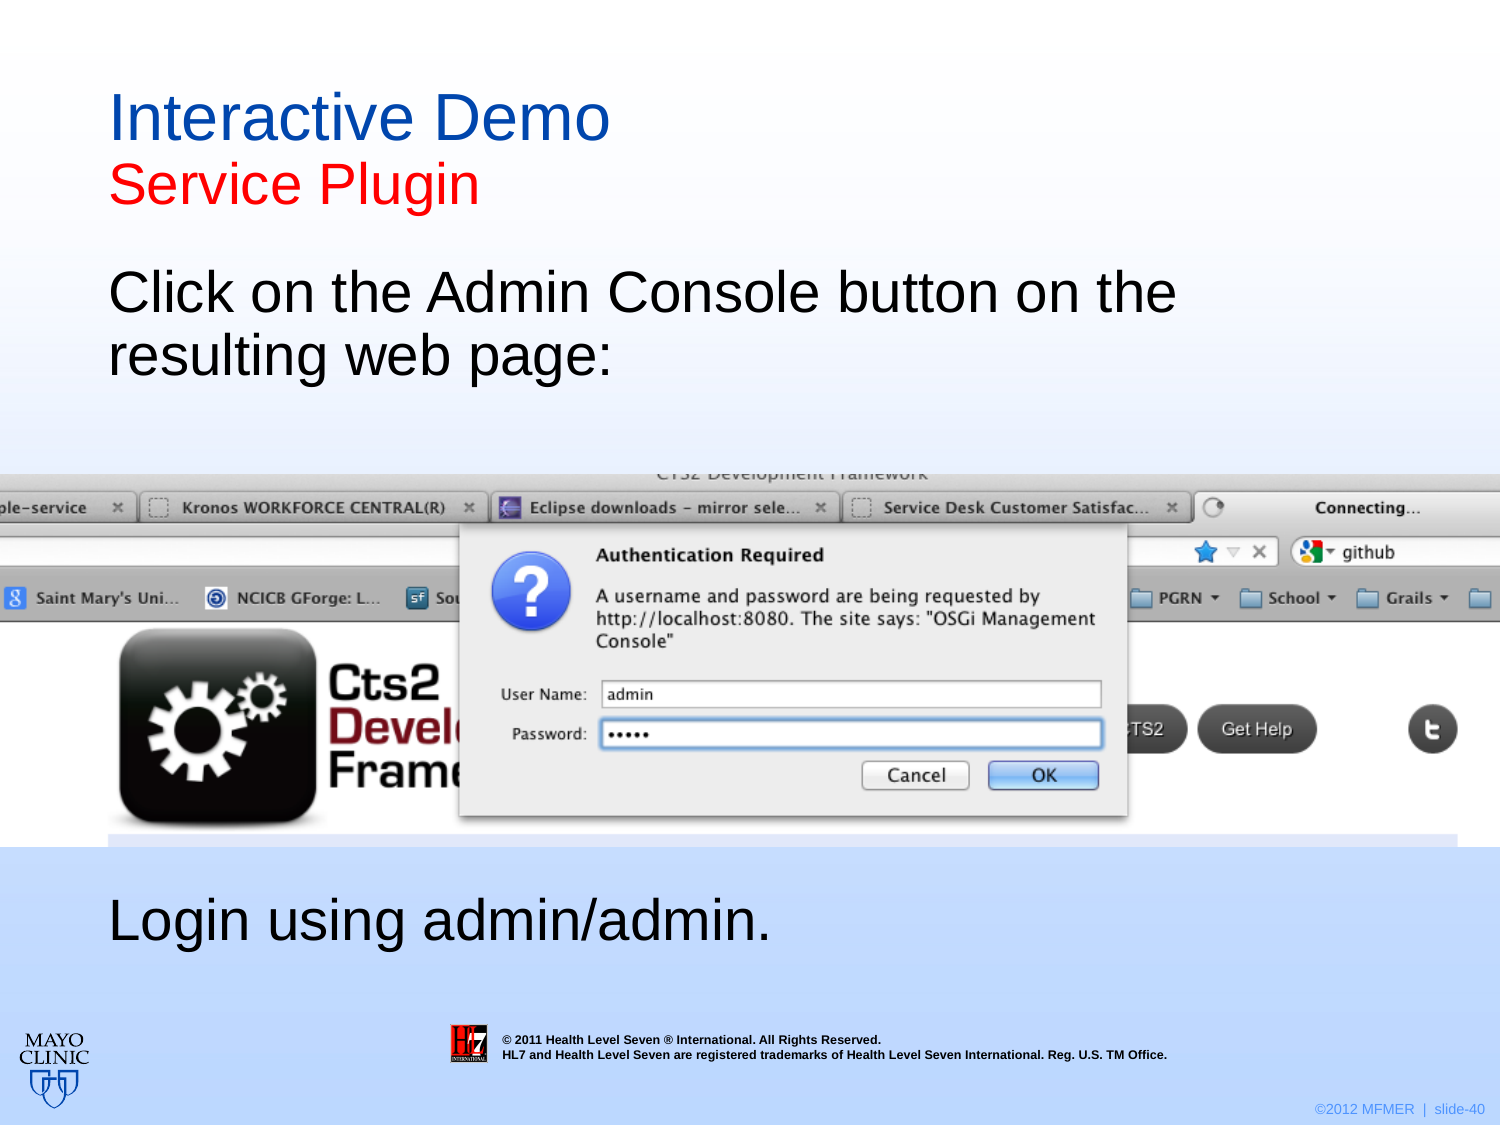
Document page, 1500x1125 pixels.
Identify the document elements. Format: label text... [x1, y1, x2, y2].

picture [0, 0, 1500, 1125]
list Click on the Admin Console button on the resulting web page: Login using admin/admin. [108, 224, 1392, 473]
title Interactive Demo Service Plugin [108, 0, 1392, 224]
list Click on the Admin Console button on the resulting web page: Login using admin/admin. [108, 855, 1392, 1013]
